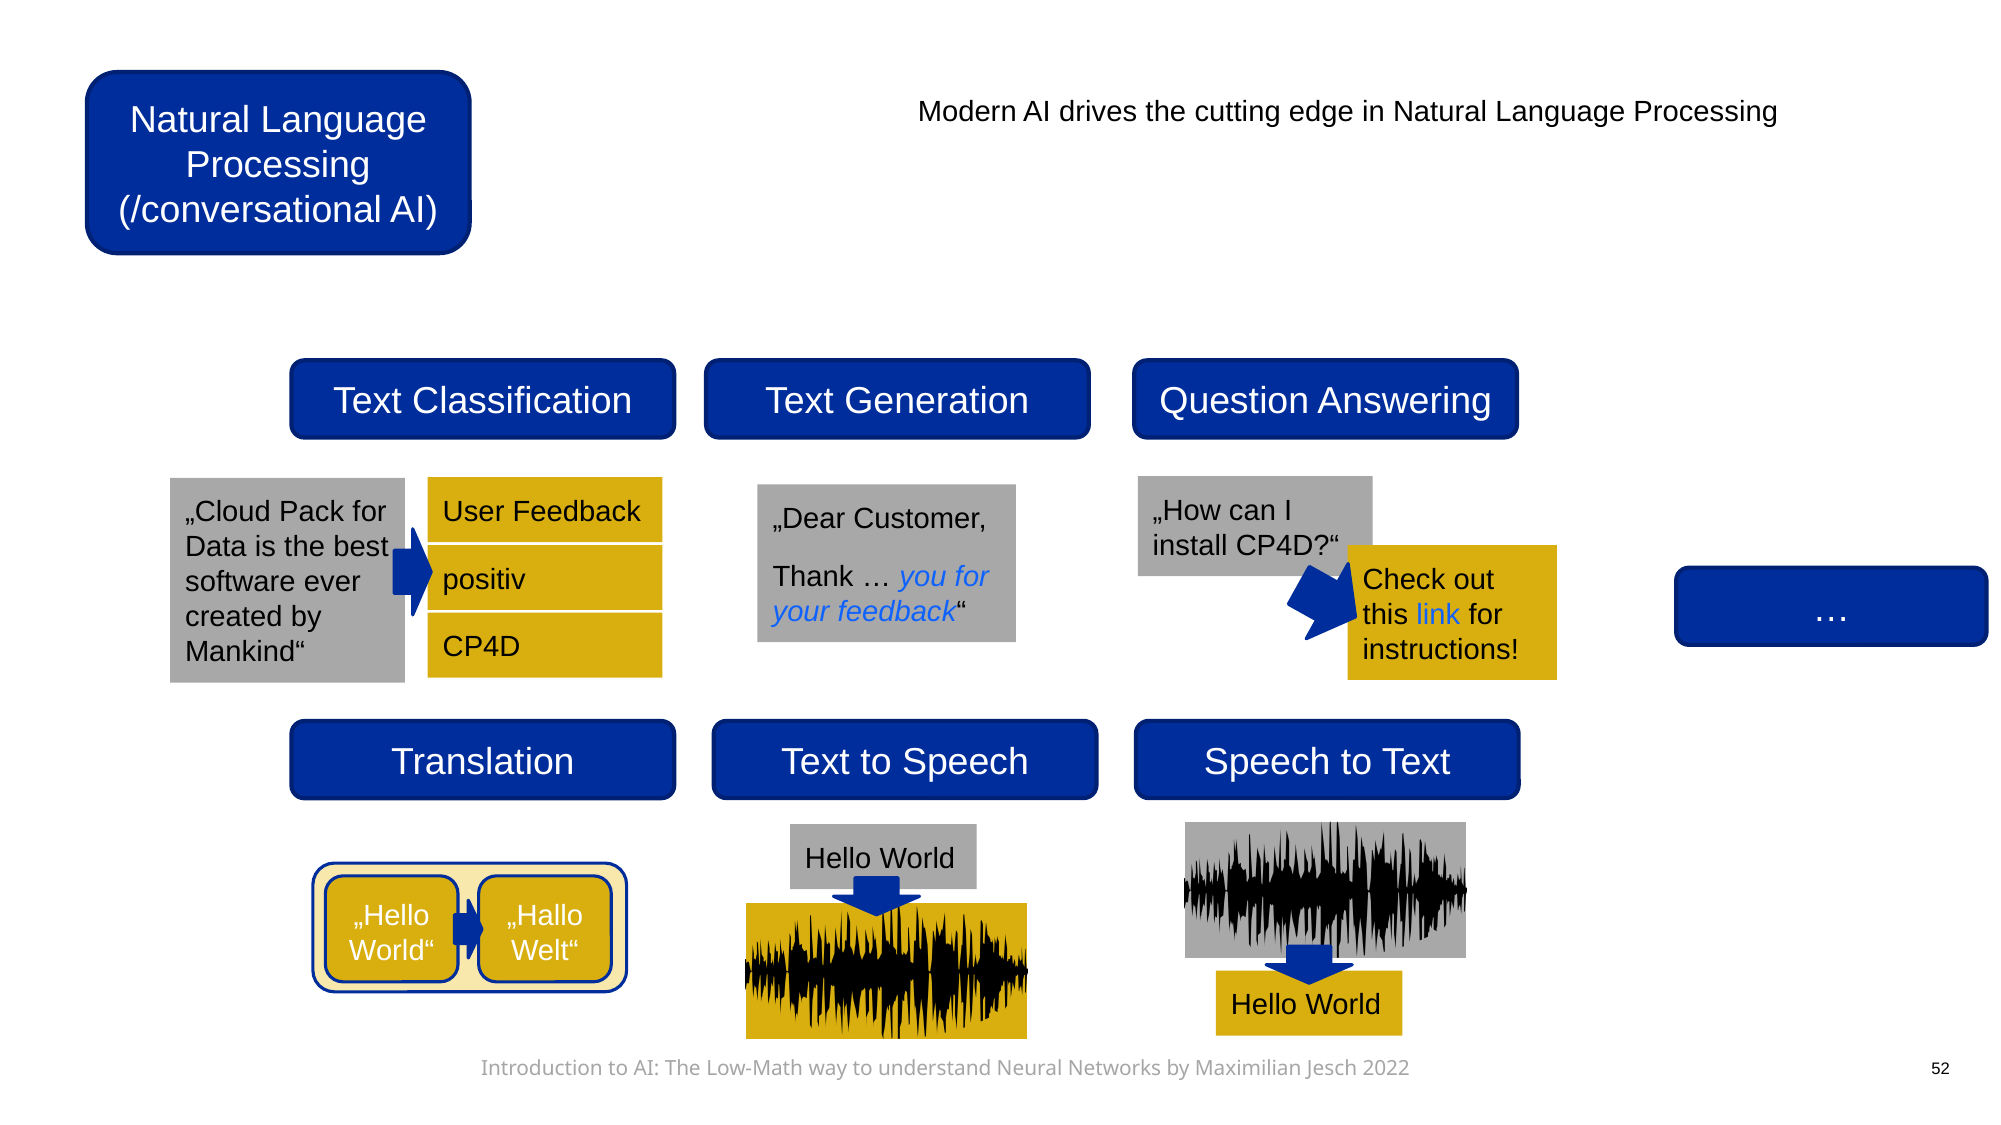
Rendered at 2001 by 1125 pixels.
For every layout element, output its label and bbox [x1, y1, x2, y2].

text_box [170, 477, 663, 683]
text_box [703, 358, 1091, 440]
text_box [711, 718, 1099, 801]
text_box [1132, 358, 1520, 440]
text_box [1674, 565, 1989, 647]
text_box [1215, 959, 1403, 1036]
text_box [427, 477, 663, 543]
text_box [84, 69, 472, 256]
text_box [1133, 718, 1521, 801]
text_box [312, 862, 627, 993]
text_box [757, 484, 1016, 643]
picture [1184, 821, 1467, 959]
text_box [289, 358, 677, 440]
text_box [466, 1047, 1491, 1088]
picture [745, 902, 1028, 1040]
text_box [902, 77, 1795, 143]
slide_number [1550, 1050, 1950, 1087]
text_box [790, 824, 977, 902]
text_box [1137, 476, 1557, 680]
text_box [289, 718, 677, 801]
text_box [427, 612, 663, 678]
